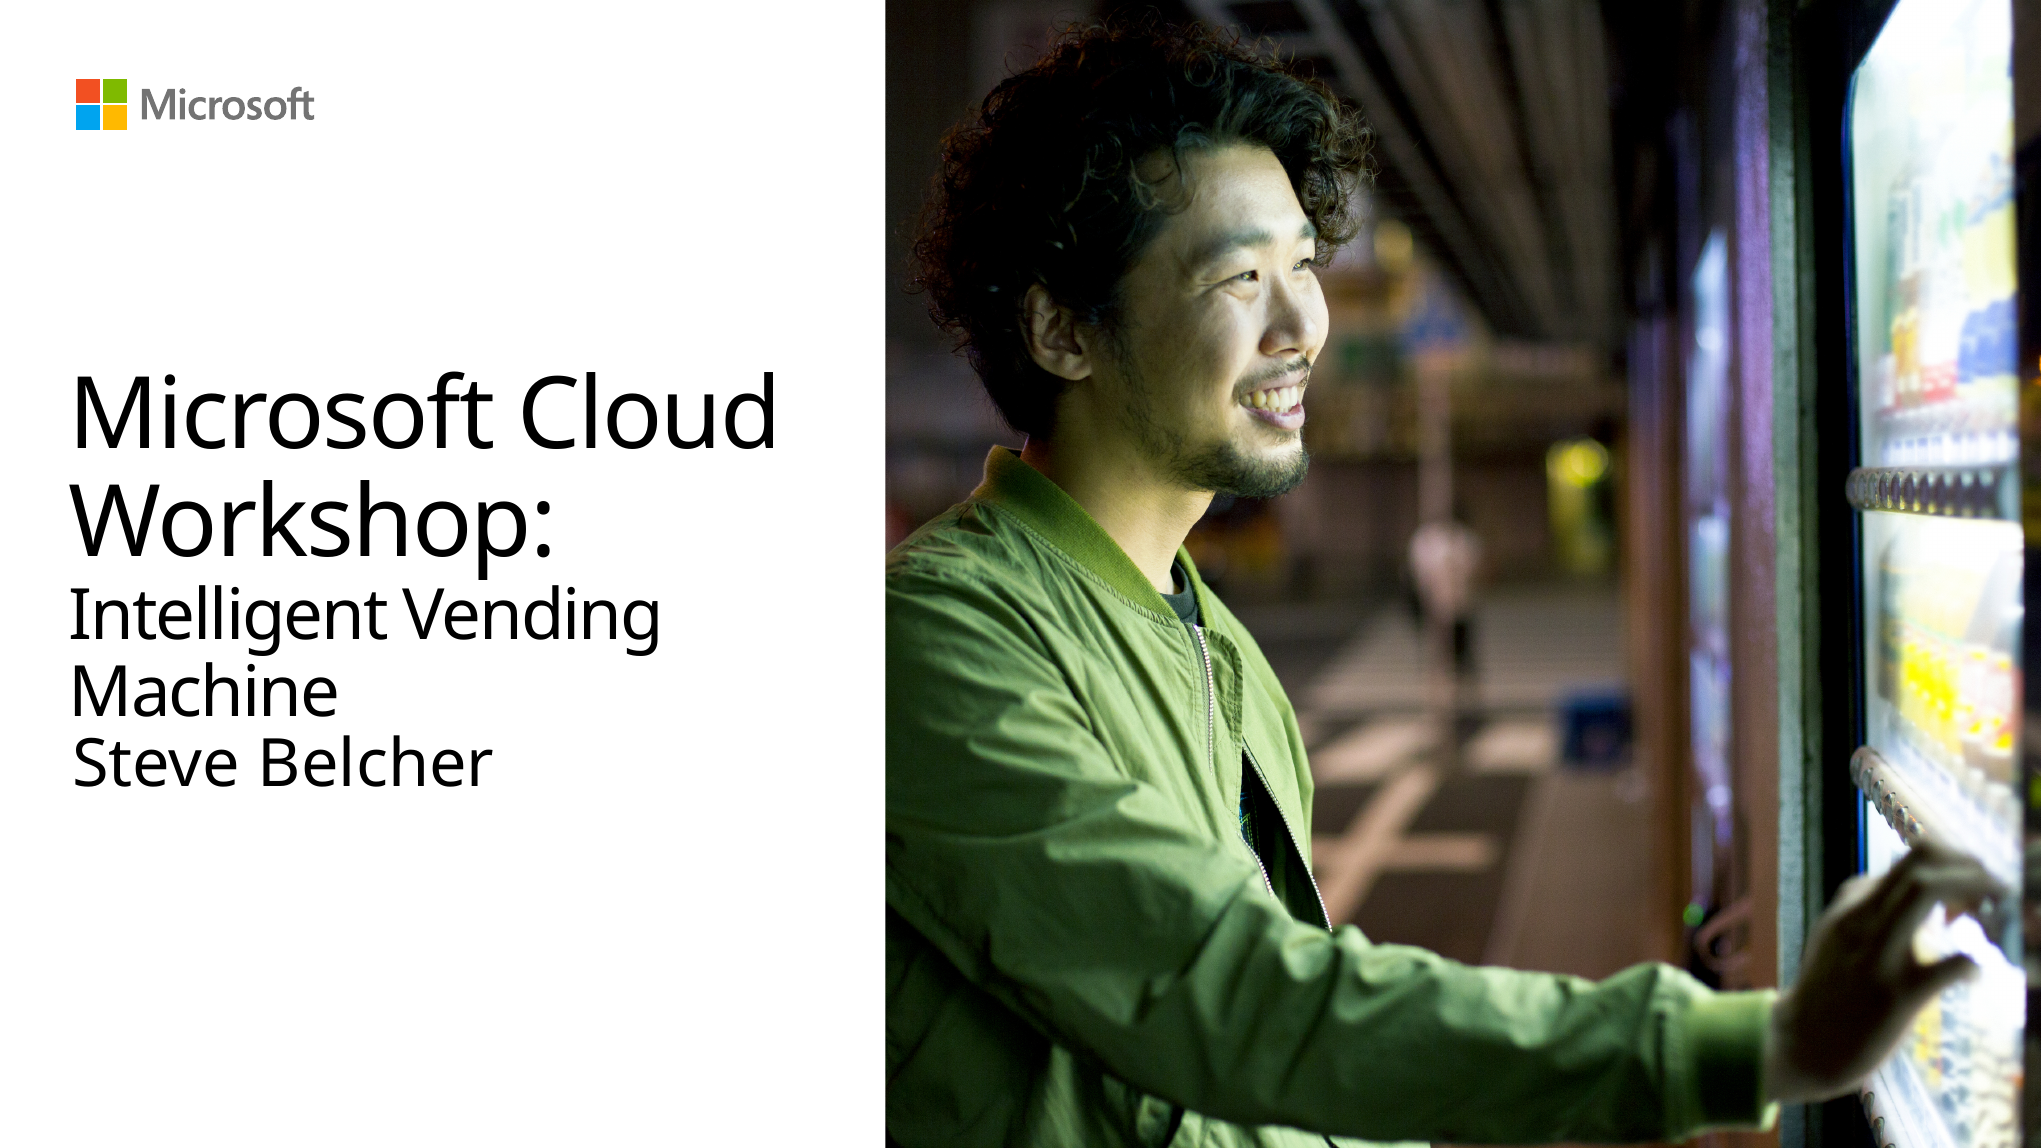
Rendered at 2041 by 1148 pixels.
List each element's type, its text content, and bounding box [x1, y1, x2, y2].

list Steve Belcher [45, 711, 856, 887]
picture [885, 0, 2041, 1148]
title Microsoft Cloud Workshop: Intelligent Vending Machine [45, 347, 868, 649]
